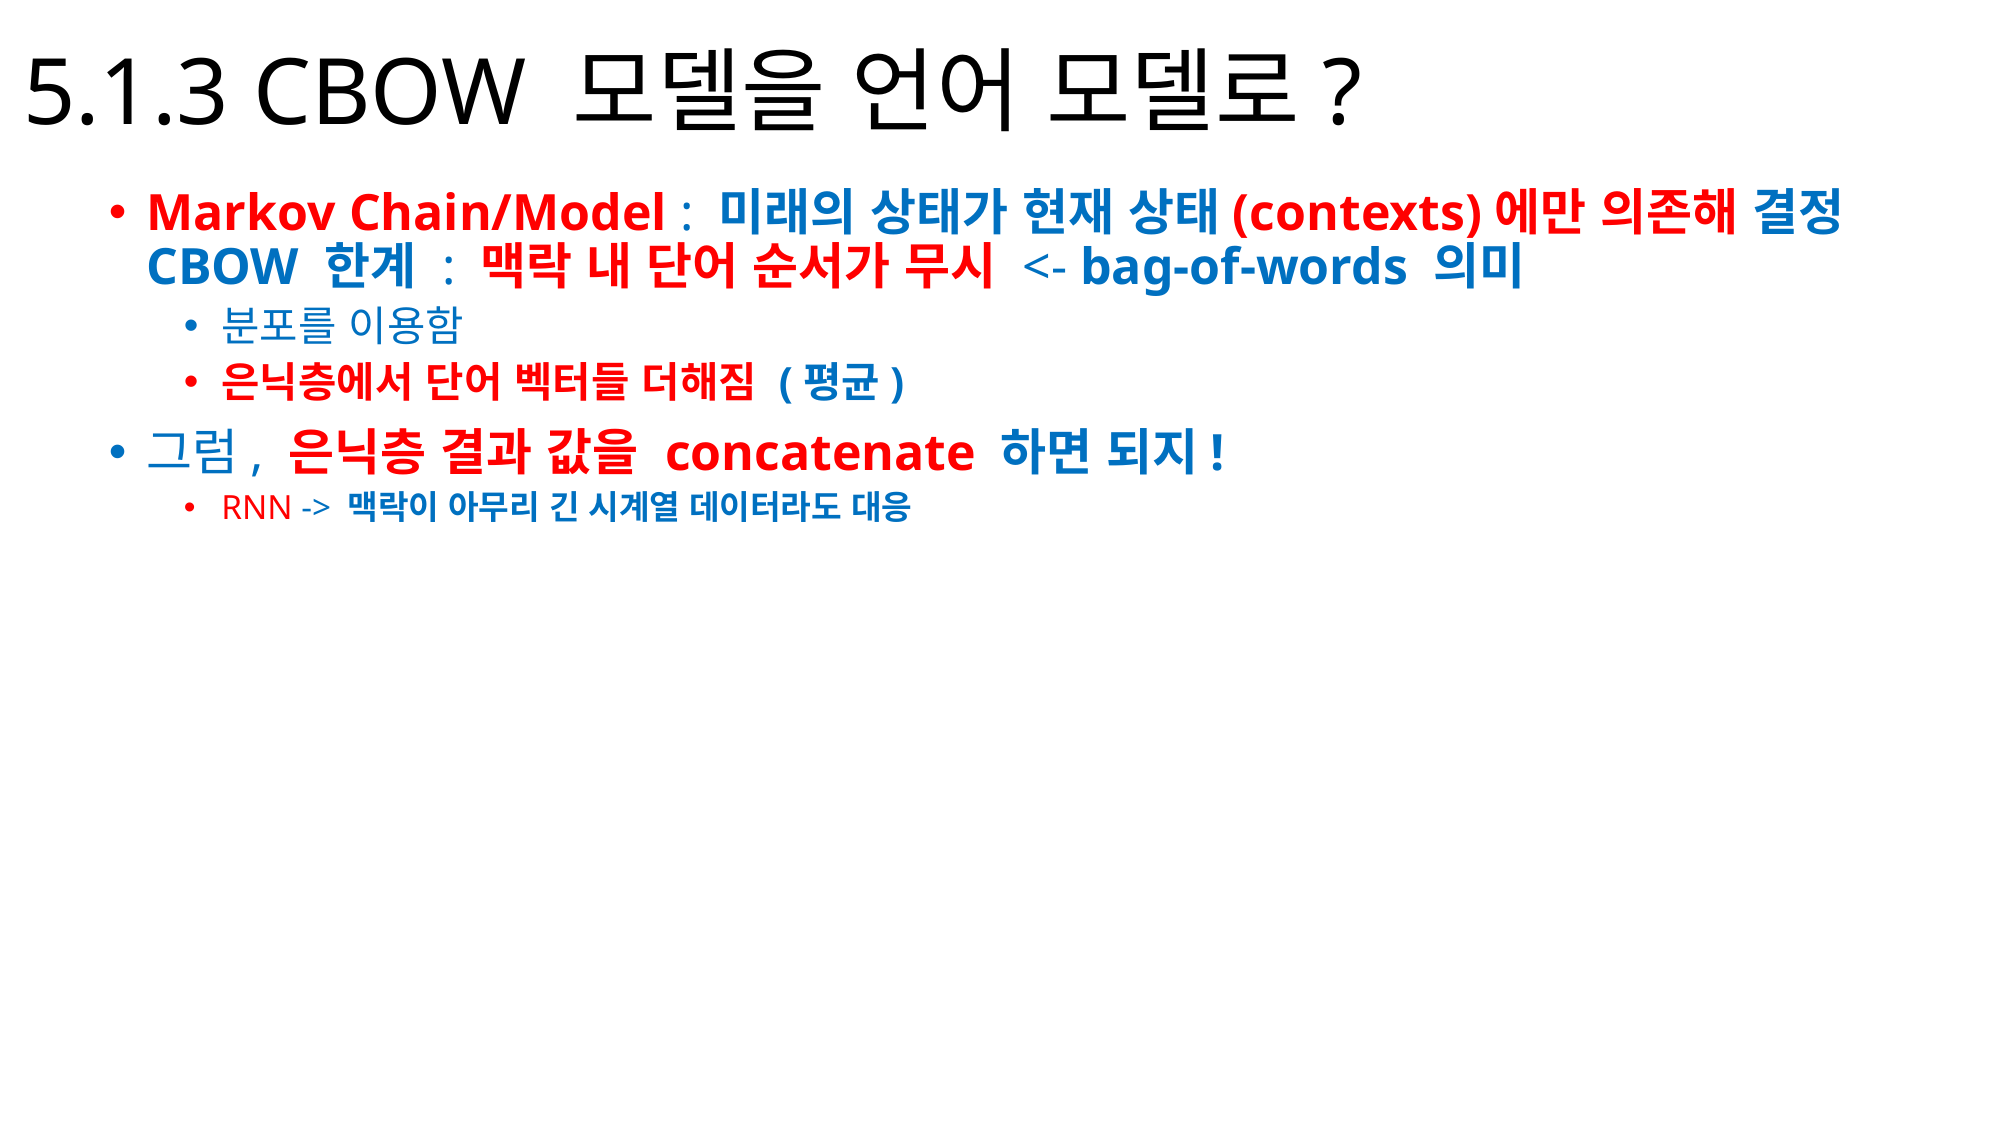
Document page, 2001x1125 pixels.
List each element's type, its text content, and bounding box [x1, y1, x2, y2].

list Markov Chain/Model : 미래의 상태가 현재 상태(contexts)에만 의존해 결정CBOW 한계 : 맥락 내 단어 순서가 무시 <- bag-of-words 의미 분포를 이용함 은닉층에서 단어 벡터들 더해짐 (평균) 그럼, 은닉층 결과 값을 concatenate 하면 되지! RNN -> 맥락이 아무리 긴 시계열 데이터라도 대응 [93, 179, 1979, 894]
title 5.1.3 CBOW 모델을 언어 모델로? [8, 0, 1733, 204]
